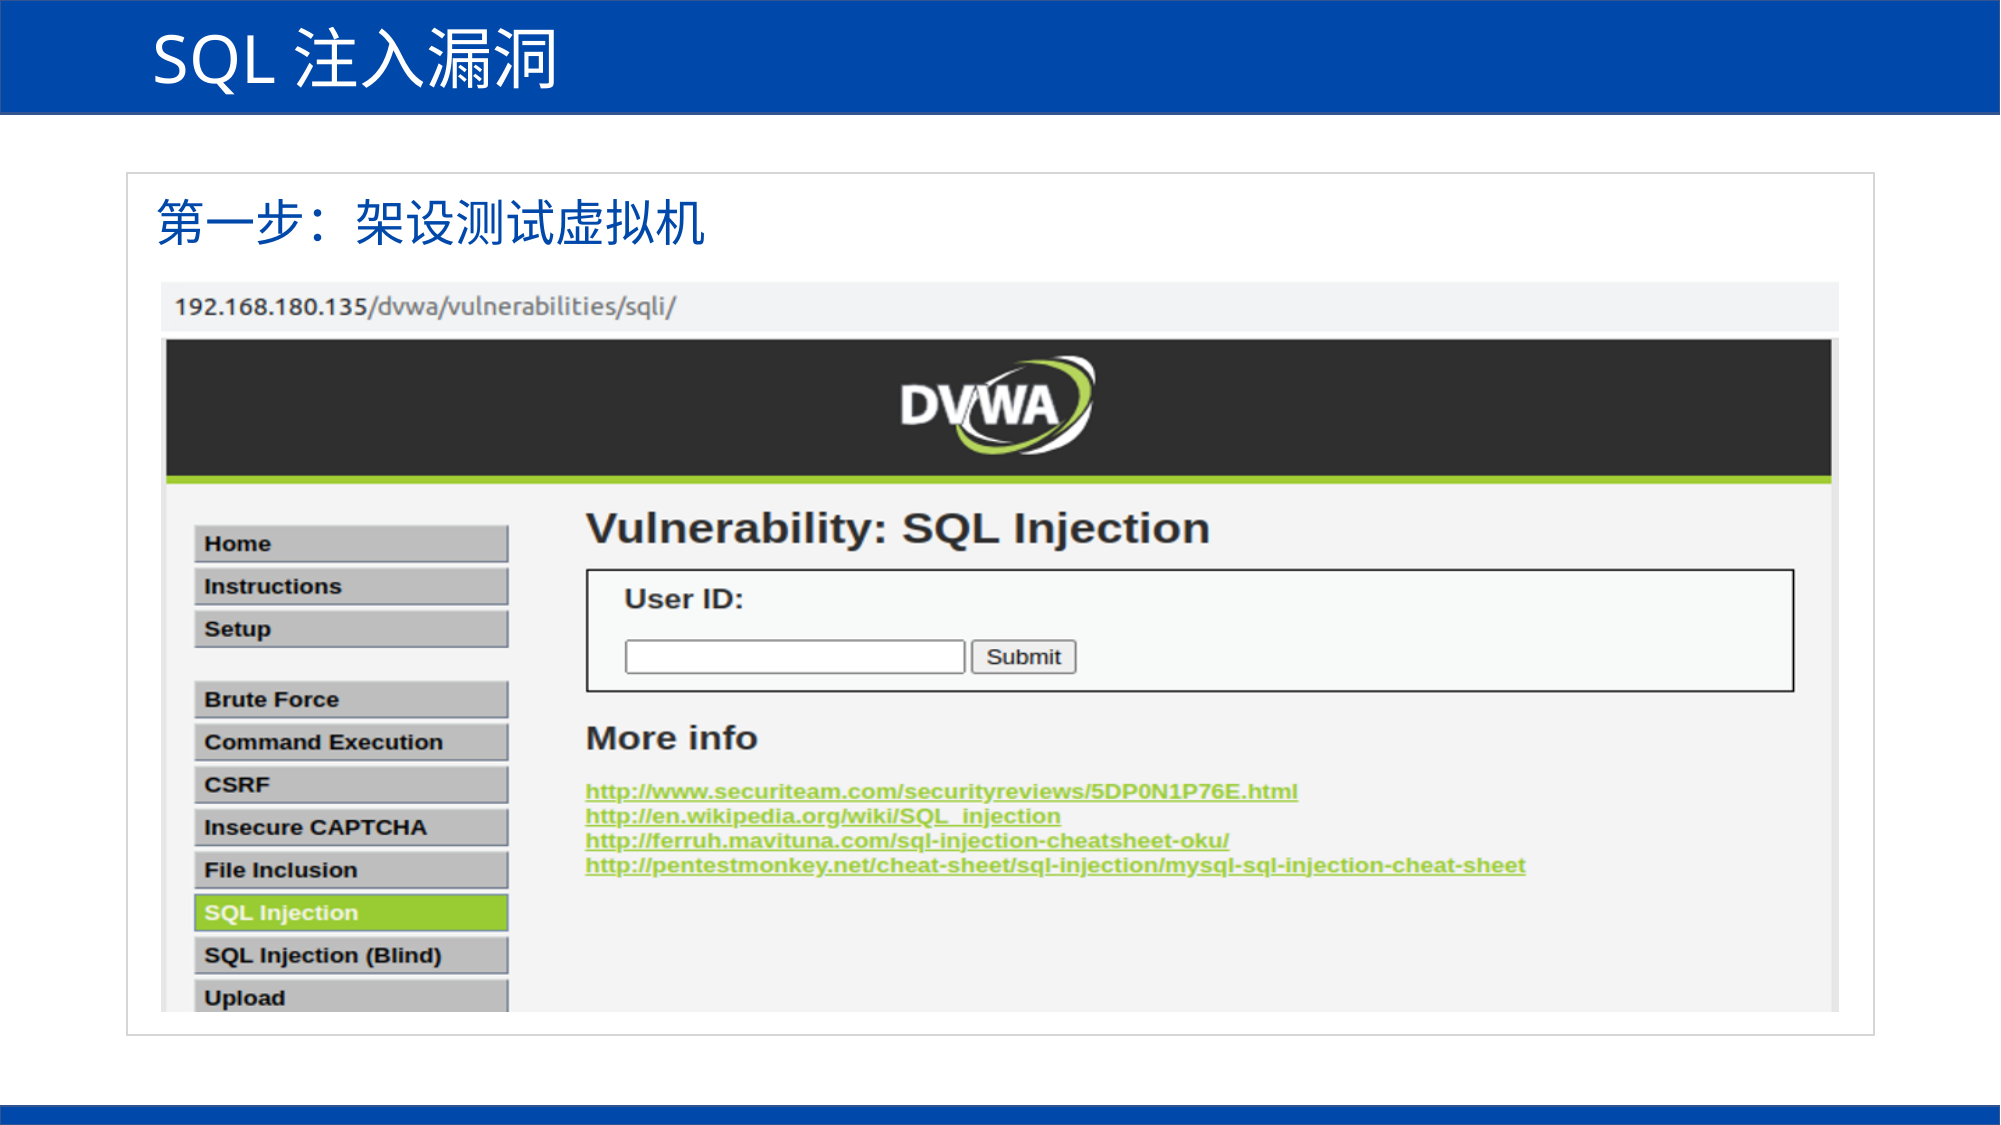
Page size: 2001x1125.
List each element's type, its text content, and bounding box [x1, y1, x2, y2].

text_box 第一步：架设测试虚拟机 [140, 183, 721, 259]
text_box [126, 172, 1875, 1036]
picture [161, 279, 1839, 1012]
text_box SQL注入漏洞 [0, 0, 2000, 115]
text_box [0, 1105, 2000, 1125]
